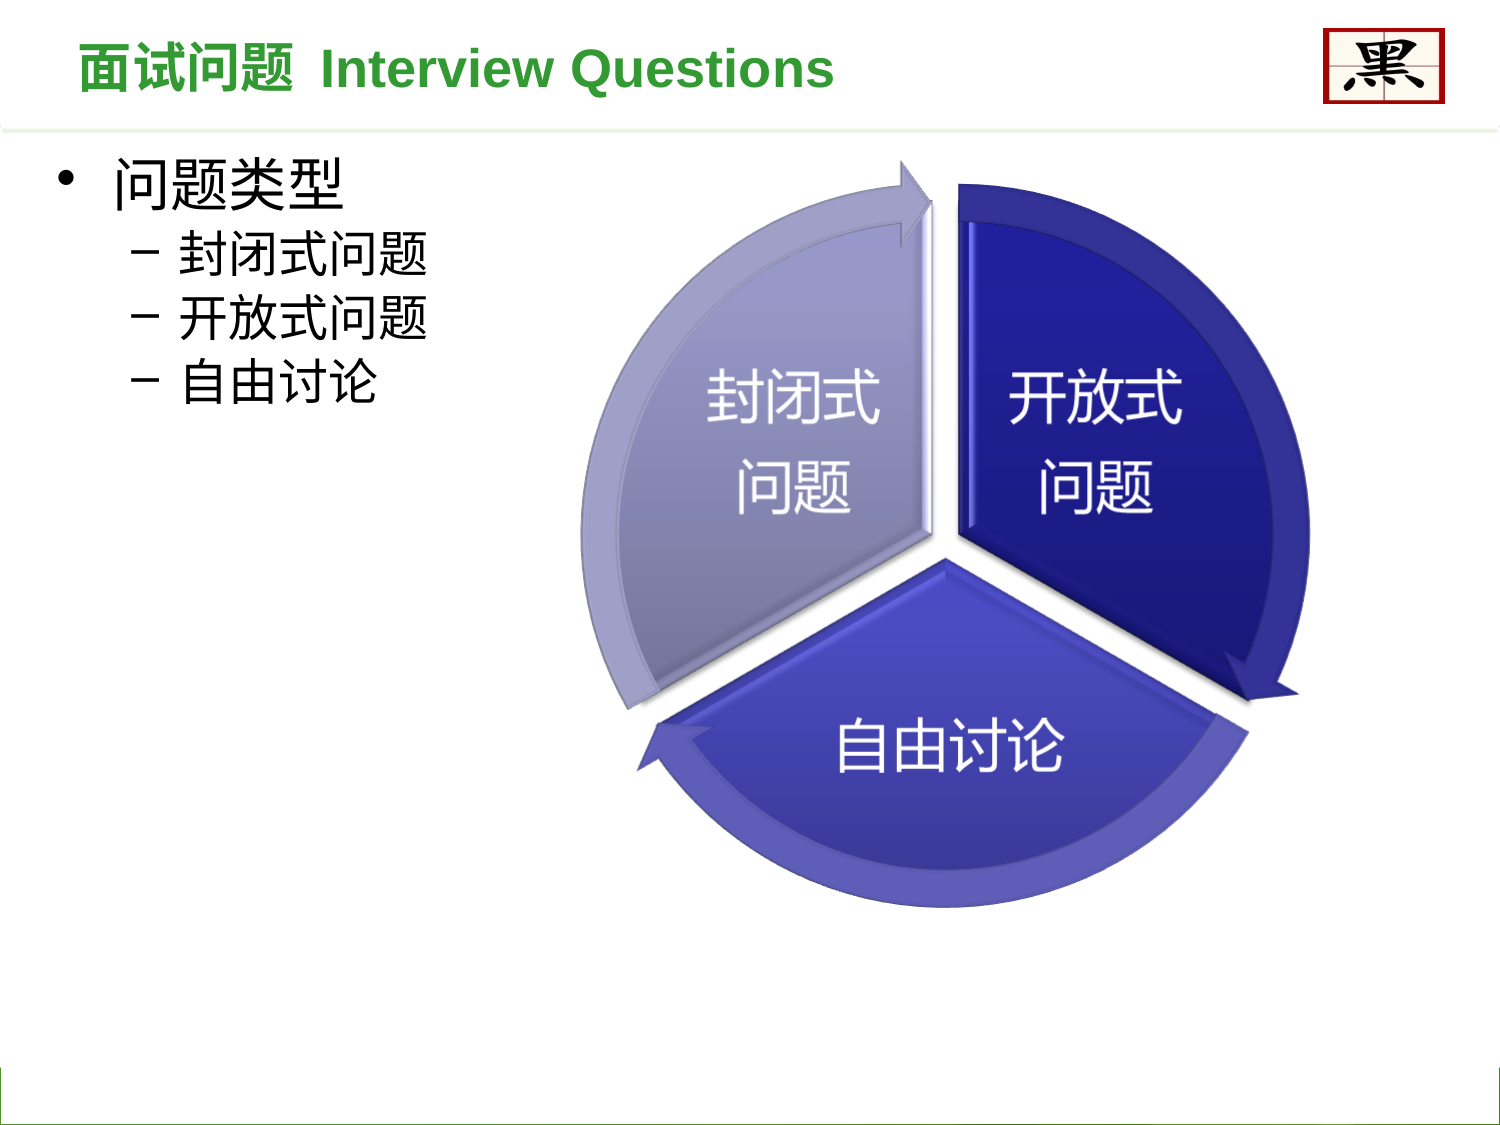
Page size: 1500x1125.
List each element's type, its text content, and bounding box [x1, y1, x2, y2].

picture [0, 0, 1500, 1125]
title 面试问题 Interview Questions [62, 18, 1223, 114]
text_box [102, 189, 154, 250]
list 问题类型 封闭式问题 开放式问题 自由讨论 [40, 148, 1483, 1024]
